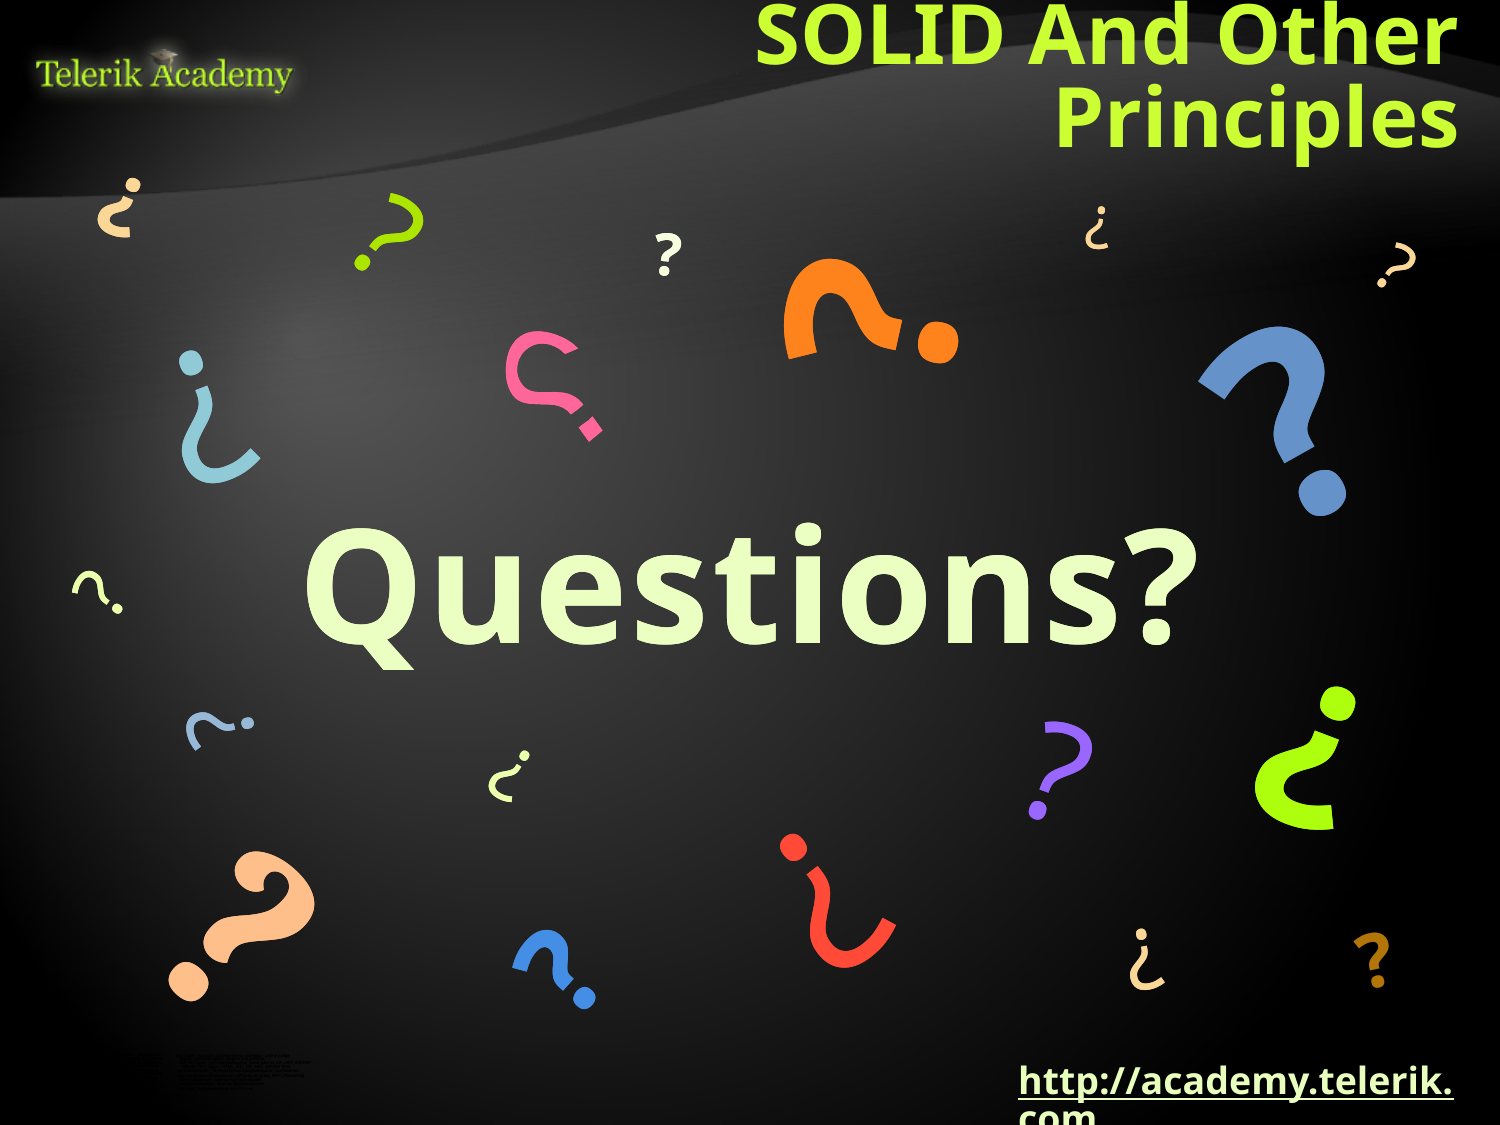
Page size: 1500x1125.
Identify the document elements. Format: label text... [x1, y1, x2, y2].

title SOLID And Other Principles [337, 12, 1475, 150]
list http://academy.telerik.com [1003, 1050, 1481, 1111]
picture [0, 0, 1500, 1125]
